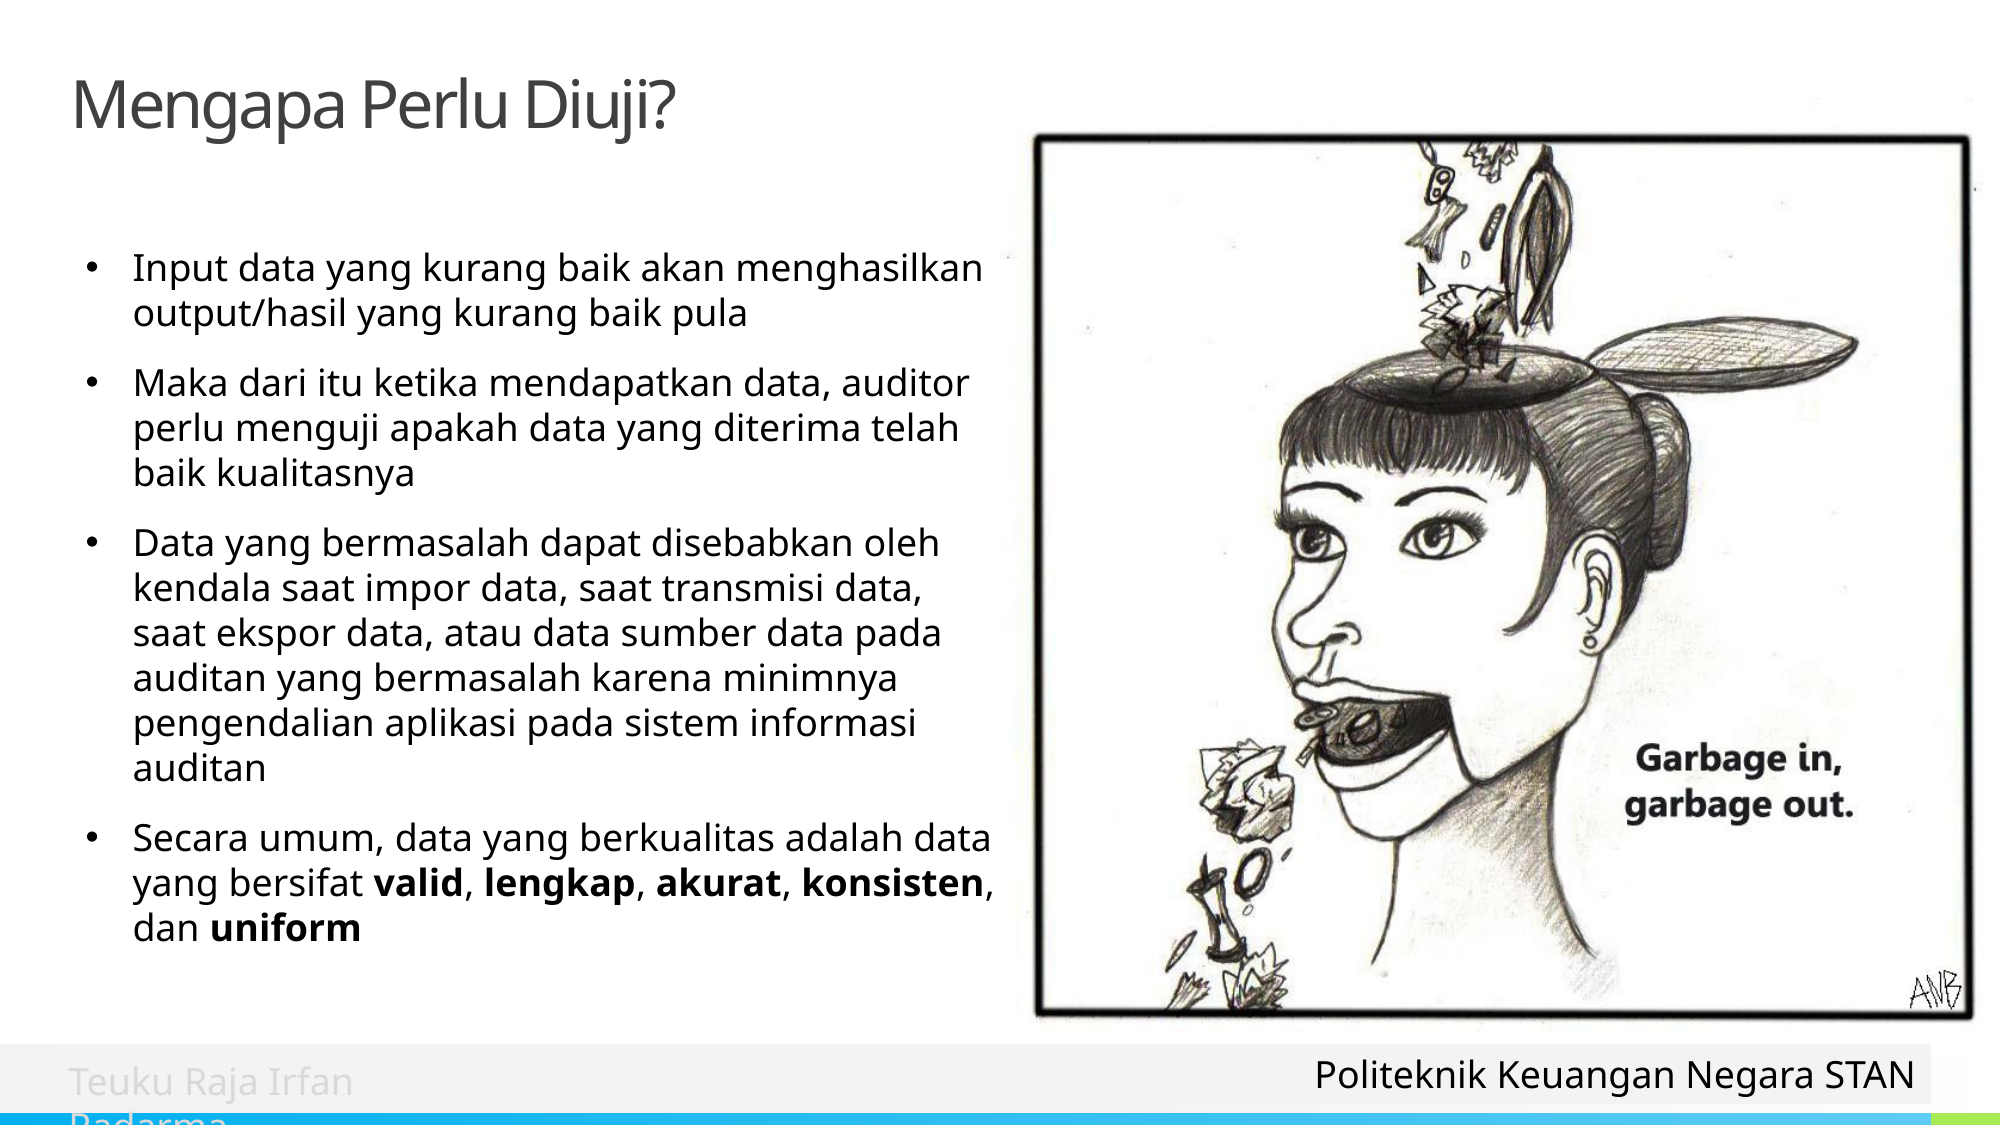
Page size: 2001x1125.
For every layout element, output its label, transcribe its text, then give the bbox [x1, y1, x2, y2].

text_box Input data yang kurang baik akan menghasilkan output/hasil yang kurang baik pula Maka dari itu ketika mendapatkan data, auditor perlu menguji apakah data yang diterima telah baik kualitasnya Data yang bermasalah dapat disebabkan oleh kendala saat impor data, saat transmisi data, saat ekspor data, atau data sumber data pada auditan yang bermasalah karena minimnya pengendalian aplikasi pada sistem informasi auditan Secara umum, data yang berkualitas adalah data yang bersifat valid, lengkap, akurat, konsisten, dan uniform [70, 236, 999, 957]
text_box Teuku Raja Irfan Radarma [53, 1050, 437, 1125]
text_box Politeknik Keuangan Negara STAN [52, 1044, 1932, 1104]
title Mengapa Perlu Diuji? [70, 70, 1932, 142]
picture [999, 97, 2000, 1055]
